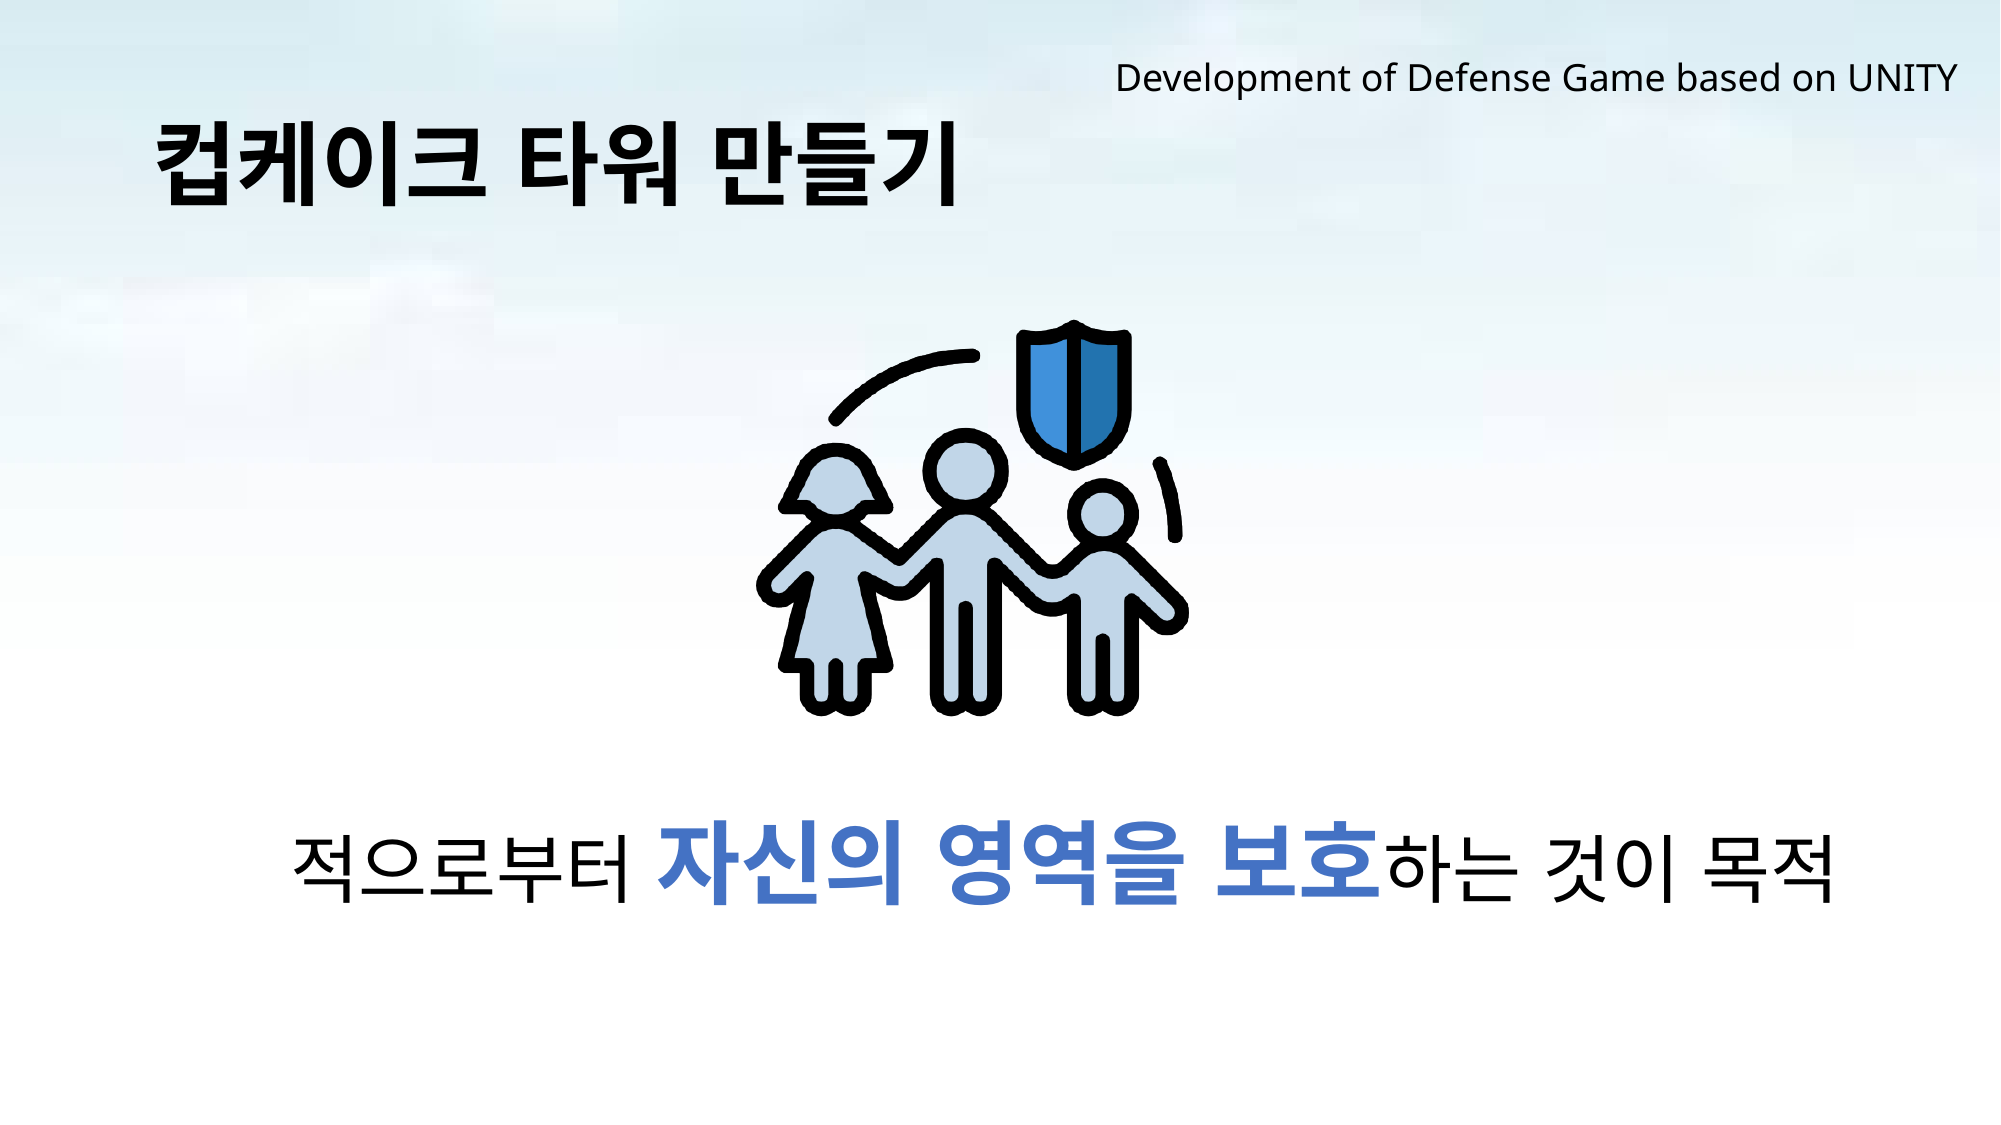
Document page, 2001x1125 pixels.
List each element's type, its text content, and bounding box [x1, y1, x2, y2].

picture [0, 0, 2001, 1125]
text_box Development of Defense Game based on UNITY [1099, 46, 2000, 107]
list 적으로부터 자신의 영역을 보호하는 것이 목적 [275, 811, 2000, 936]
title 컵케이크 타워 만들기 [137, 59, 1863, 278]
